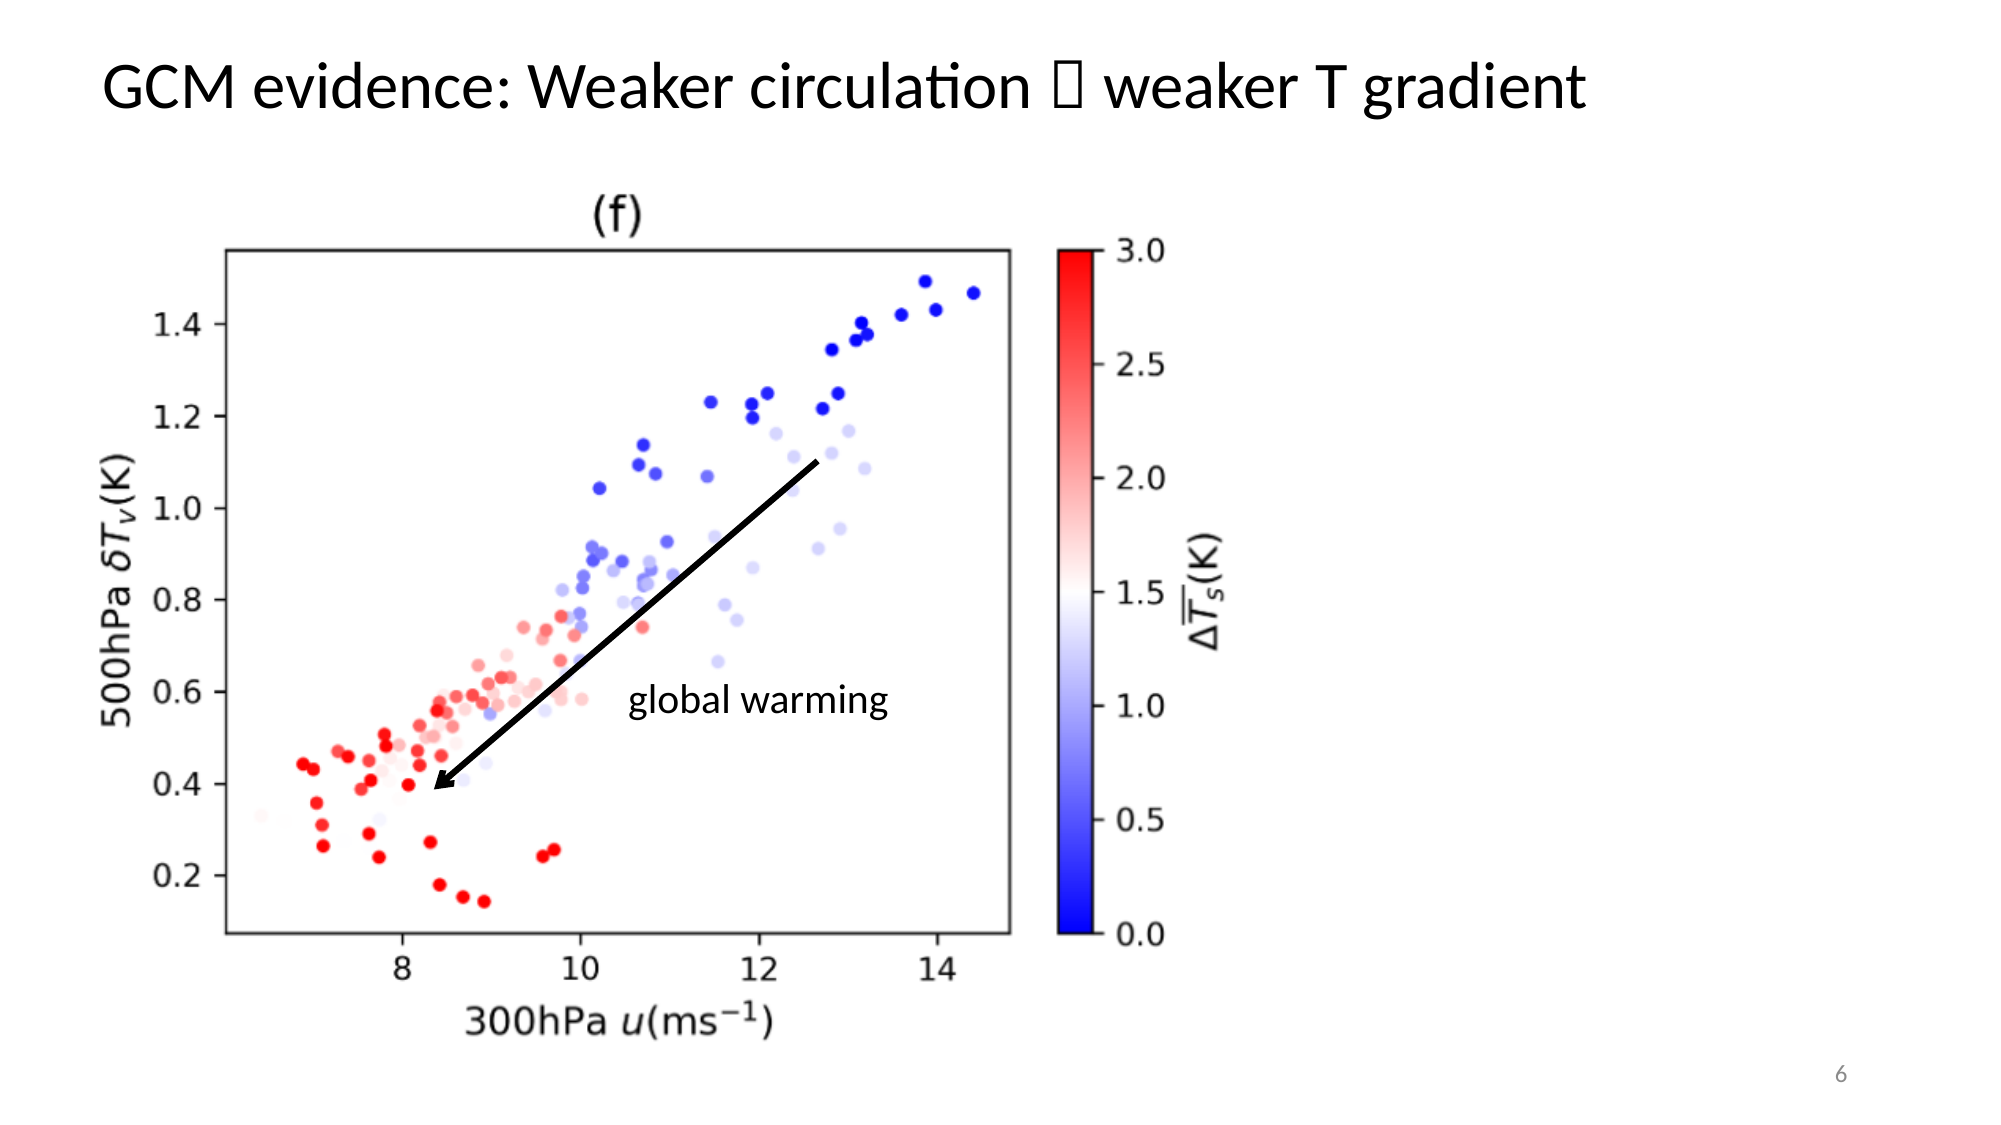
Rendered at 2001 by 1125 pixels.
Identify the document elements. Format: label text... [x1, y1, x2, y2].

picture [87, 185, 1230, 1043]
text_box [433, 460, 818, 790]
text_box GCM evidence: Weaker circulation  weaker T gradient [87, 34, 1863, 129]
slide_number 6 [1412, 1042, 1863, 1103]
